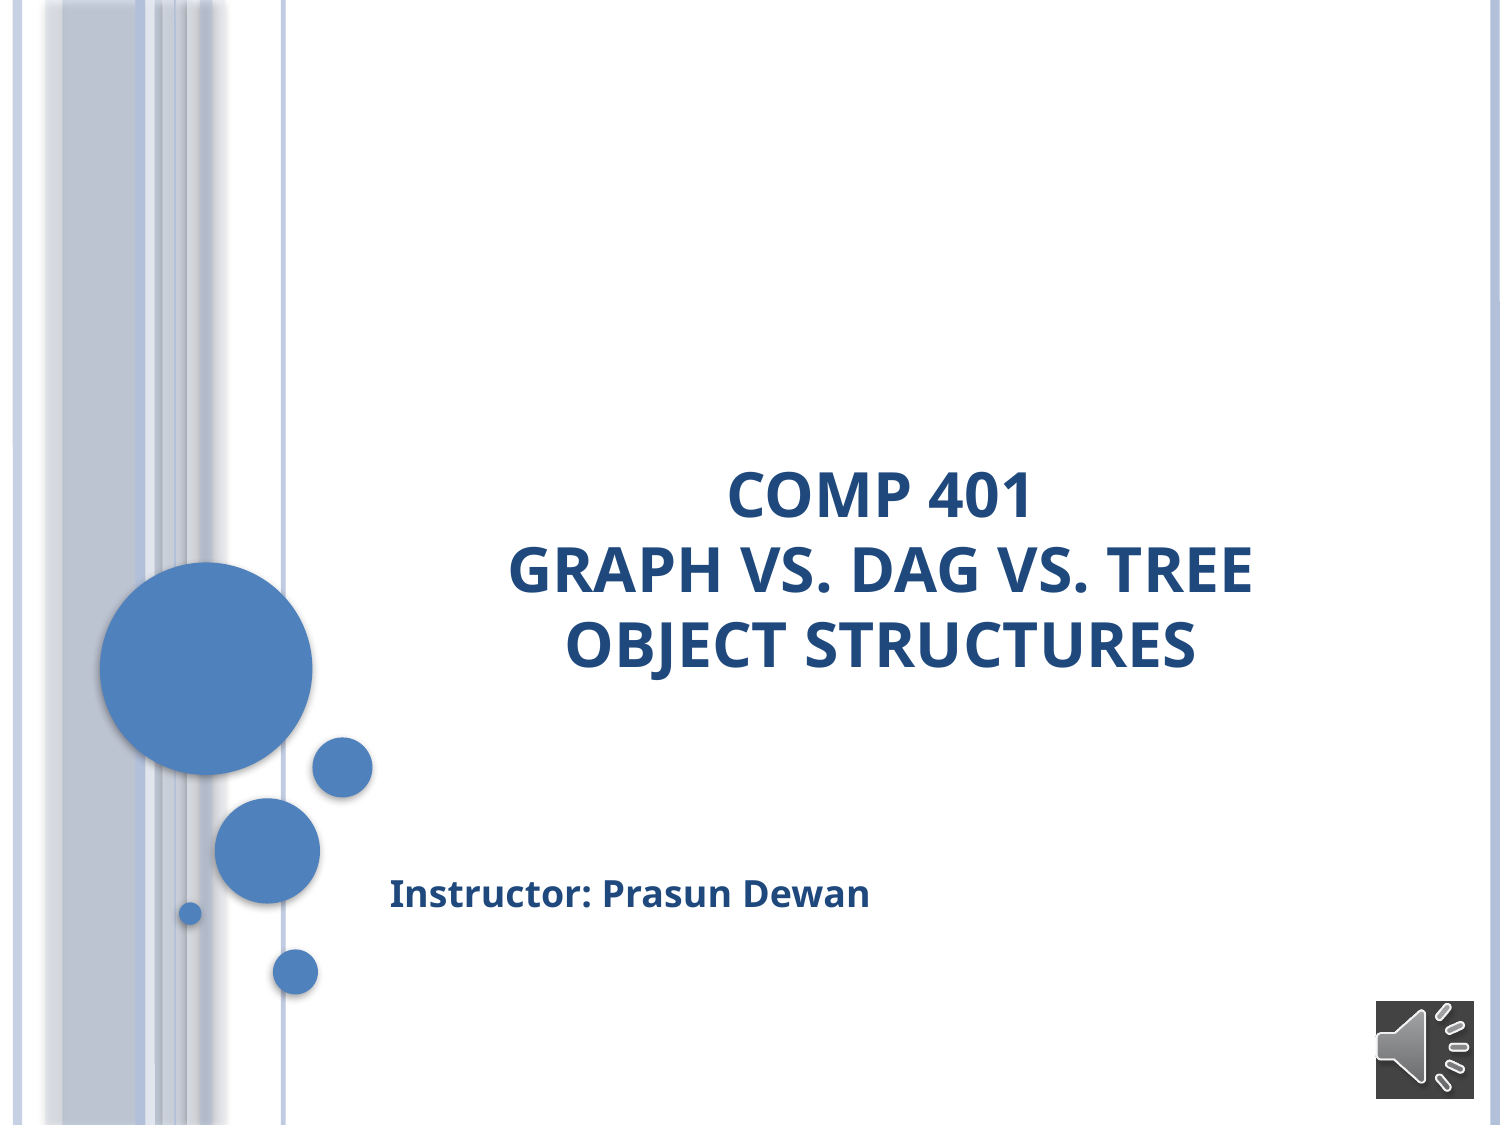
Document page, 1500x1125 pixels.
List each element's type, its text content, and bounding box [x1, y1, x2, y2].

subtitle Instructor: Prasun Dewan [375, 862, 1388, 1046]
title Comp 401 Graph vs. Dag vs. Tree Object Structures [375, 412, 1388, 724]
picture [1374, 999, 1476, 1101]
